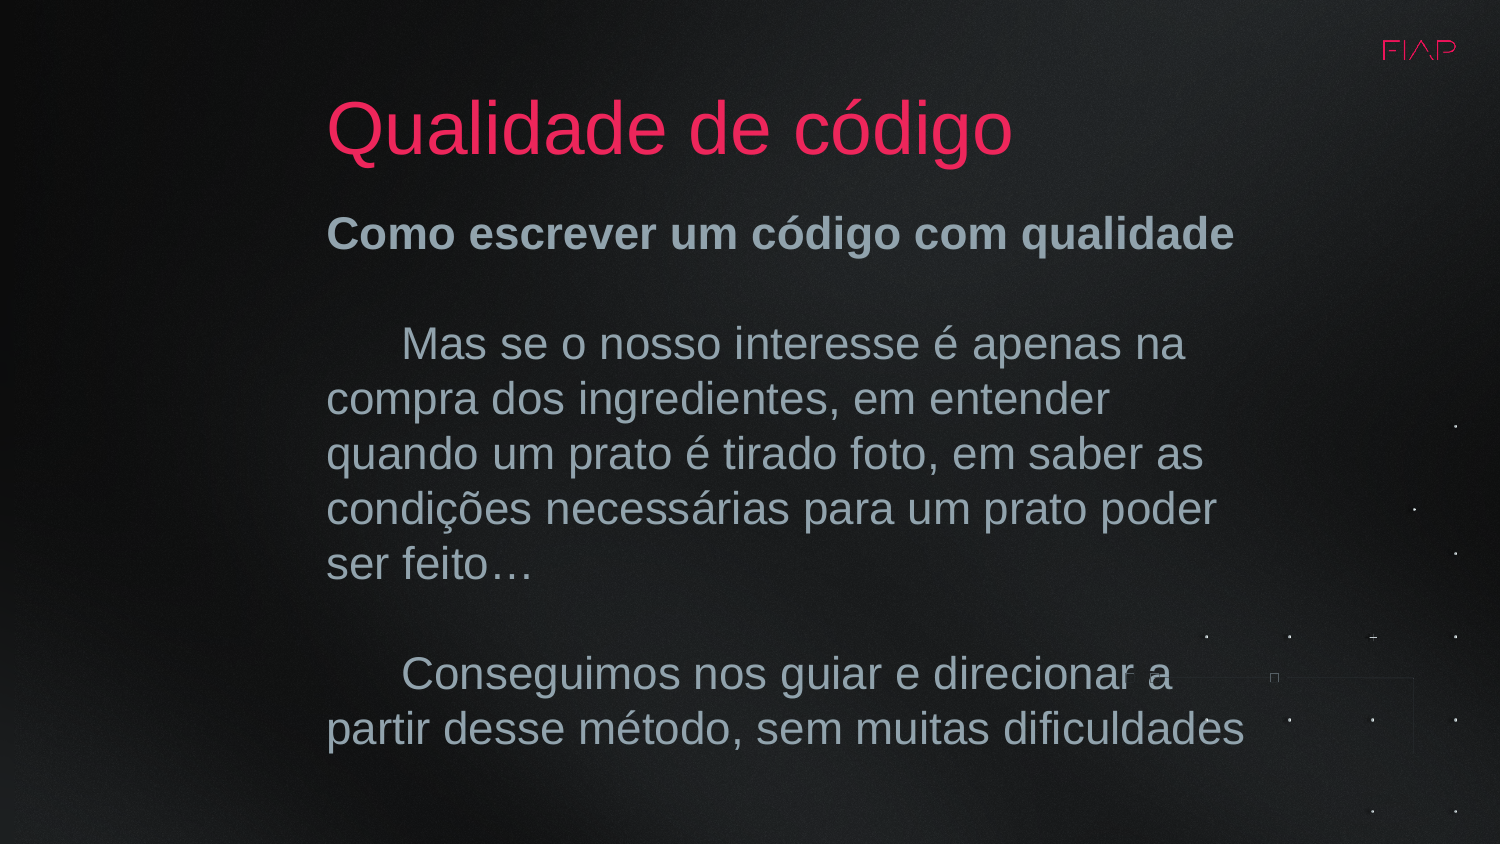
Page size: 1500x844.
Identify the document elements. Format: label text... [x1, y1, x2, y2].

text_box Como escrever um código com qualidade Mas se o nosso interesse é apenas na compra dos ingredientes, em entender quando um prato é tirado foto, em saber as condições necessárias para um prato poder ser feito… Conseguimos nos guiar e direcionar a partir desse método, sem muitas dificuldades [311, 196, 1292, 816]
picture [0, 0, 1500, 844]
text_box Qualidade de código [311, 72, 1126, 177]
